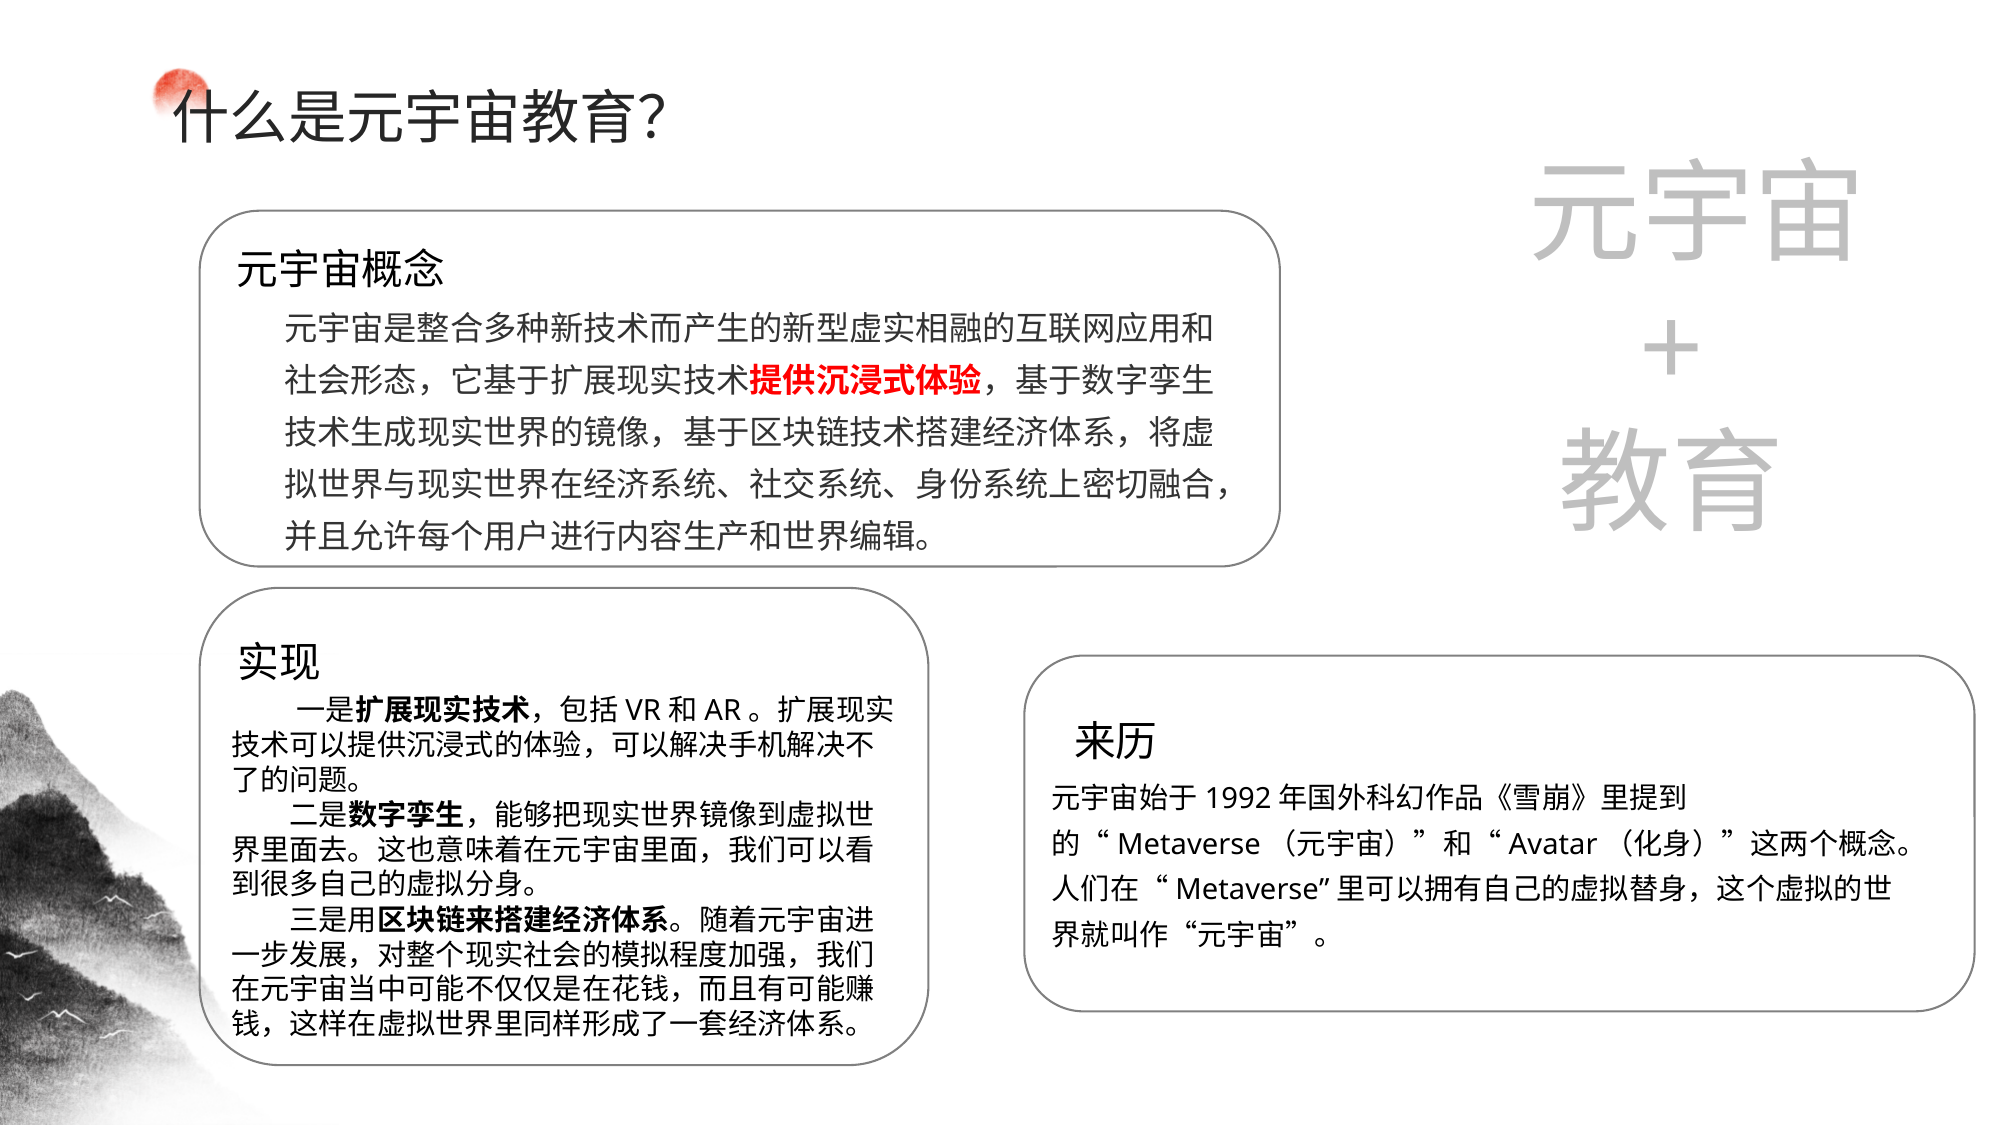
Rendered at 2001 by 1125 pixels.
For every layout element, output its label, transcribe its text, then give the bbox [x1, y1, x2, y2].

text_box [204, 586, 930, 1026]
text_box 元宇宙 + 教育 [1461, 132, 1881, 553]
picture [0, 653, 339, 1125]
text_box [1036, 706, 1924, 935]
text_box [1023, 654, 1976, 1013]
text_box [199, 638, 919, 1094]
text_box [198, 209, 1281, 568]
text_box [220, 234, 1232, 562]
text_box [143, 59, 715, 159]
